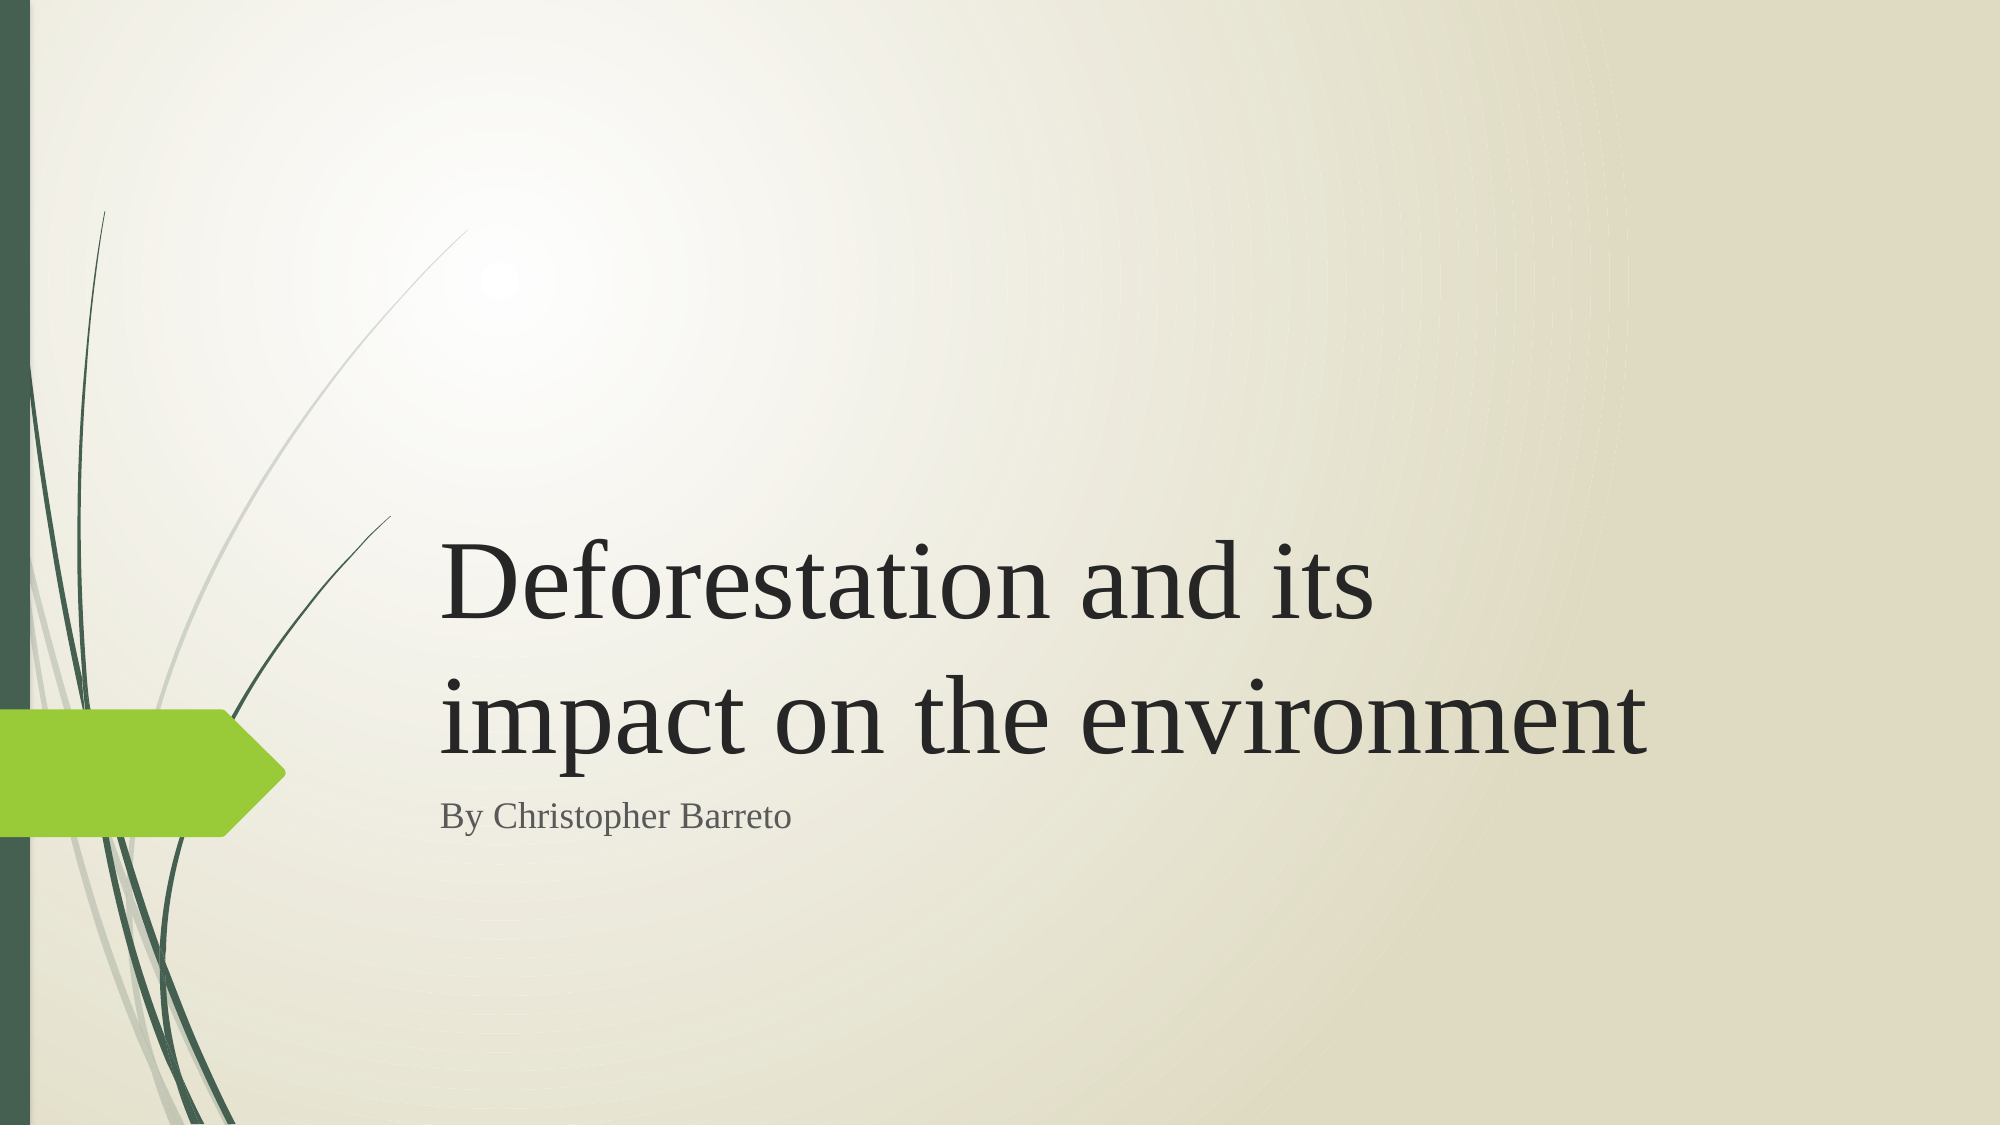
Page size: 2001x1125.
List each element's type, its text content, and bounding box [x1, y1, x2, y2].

subtitle By Christopher Barreto [424, 783, 1888, 969]
title Deforestation and its impact on the environment [424, 412, 1888, 783]
